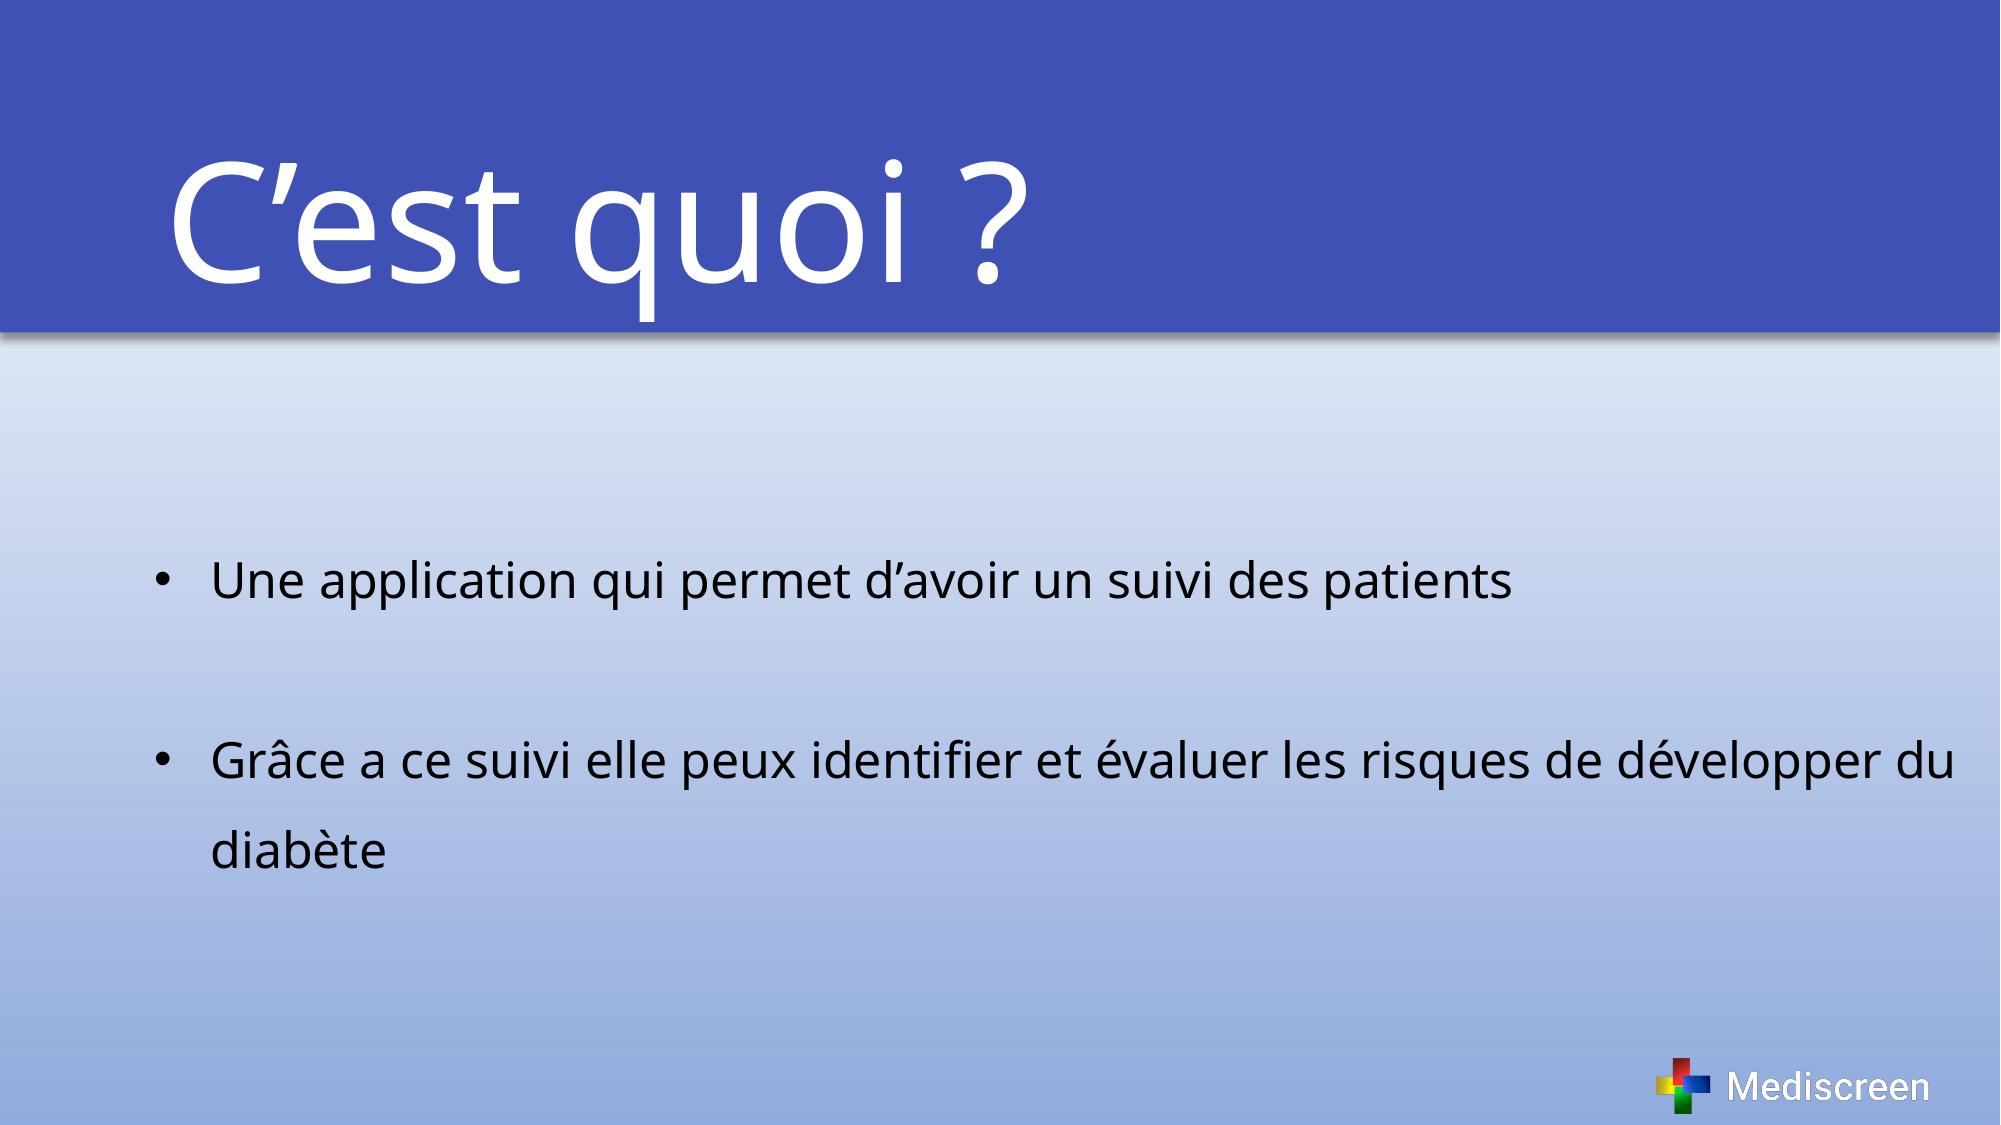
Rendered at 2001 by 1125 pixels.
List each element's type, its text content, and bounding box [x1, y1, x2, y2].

text_box Une application qui permet d’avoir un suivi des patients Grâce a ce suivi elle peux identifier et évaluer les risques de développer du diabète [139, 511, 1974, 886]
text_box C’est quoi ? [0, 0, 2000, 334]
text_box [0, 344, 2000, 1125]
picture [1656, 1058, 1931, 1114]
